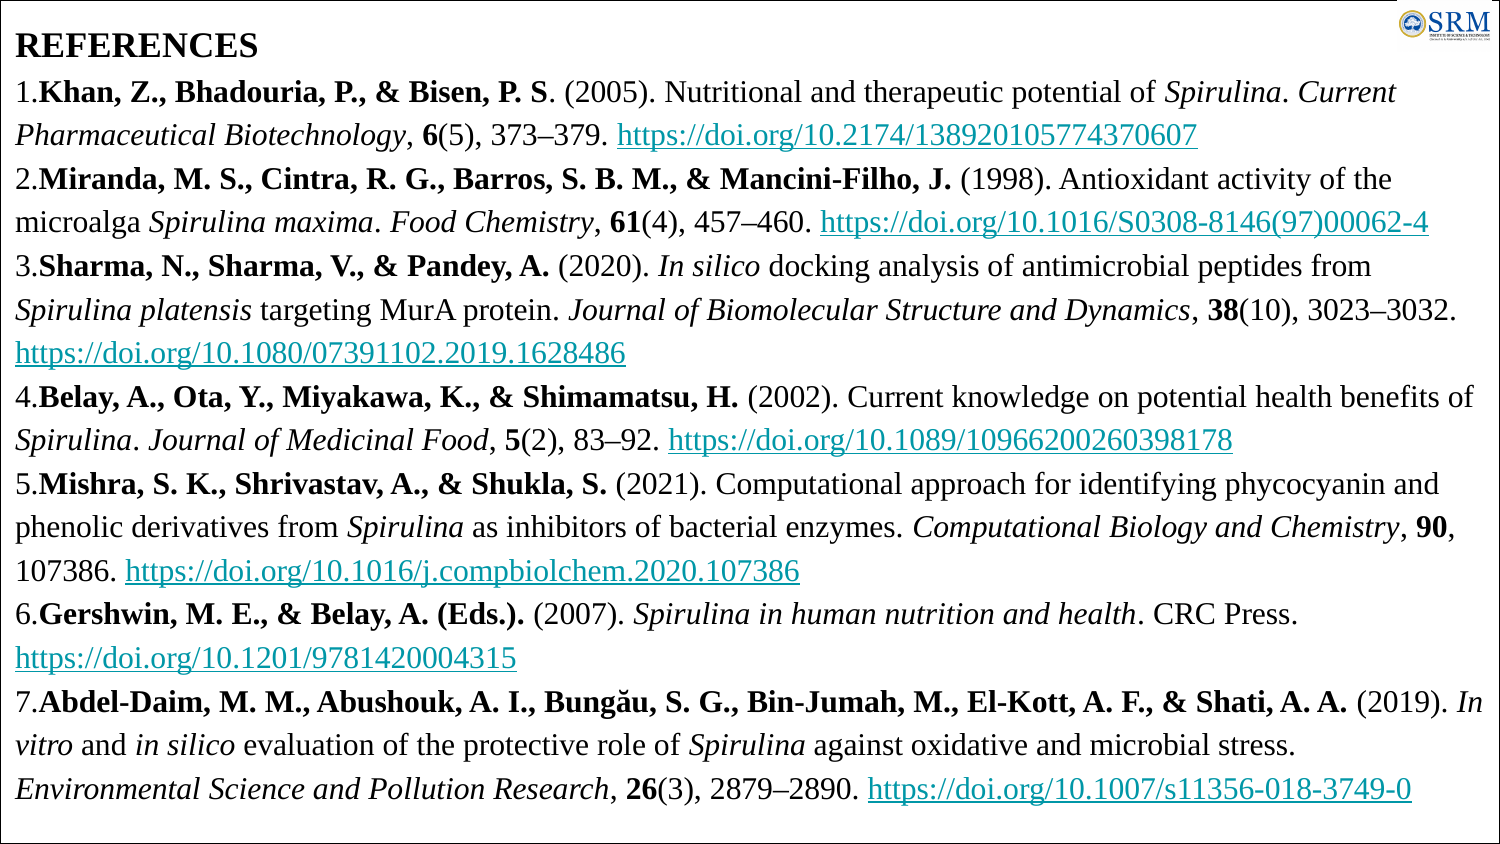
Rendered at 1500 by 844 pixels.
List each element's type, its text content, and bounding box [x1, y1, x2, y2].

list REFERENCES 1.Khan, Z., Bhadouria, P., & Bisen, P. S. (2005). Nutritional and therapeutic potential of Spirulina. Current Pharmaceutical Biotechnology, 6(5), 373–379. https://doi.org/10.2174/138920105774370607 2.Miranda, M. S., Cintra, R. G., Barros, S. B. M., & Mancini-Filho, J. (1998). Antioxidant activity of the microalga Spirulina maxima. Food Chemistry, 61(4), 457–460. https://doi.org/10.1016/S0308-8146(97)00062-4 3.Sharma, N., Sharma, V., & Pandey, A. (2020). In silico docking analysis of antimicrobial peptides from Spirulina platensis targeting MurA protein. Journal of Biomolecular Structure and Dynamics, 38(10), 3023–3032. https://doi.org/10.1080/07391102.2019.1628486 4.Belay, A., Ota, Y., Miyakawa, K., & Shimamatsu, H. (2002). Current knowledge on potential health benefits of Spirulina. Journal of Medicinal Food, 5(2), 83–92. https://doi.org/10.1089/10966200260398178 5.Mishra, S. K., Shrivastav, A., & Shukla, S. (2021). Computational approach for identifying phycocyanin and phenolic derivatives from Spirulina as inhibitors of bacterial enzymes. Computational Biology and Chemistry, 90, 107386. https://doi.org/10.1016/j.compbiolchem.2020.107386 6.Gershwin, M. E., & Belay, A. (Eds.). (2007). Spirulina in human nutrition and health. CRC Press. https://doi.org/10.1201/9781420004315 7.Abdel-Daim, M. M., Abushouk, A. I., Bungău, S. G., Bin-Jumah, M., El-Kott, A. F., & Shati, A. A. (2019). In vitro and in silico evaluation of the protective role of Spirulina against oxidative and microbial stress. Environmental Science and Pollution Research, 26(3), 2879–2890. https://doi.org/10.1007/s11356-018-3749-0 [0, 0, 1500, 844]
picture [1397, 0, 1492, 53]
